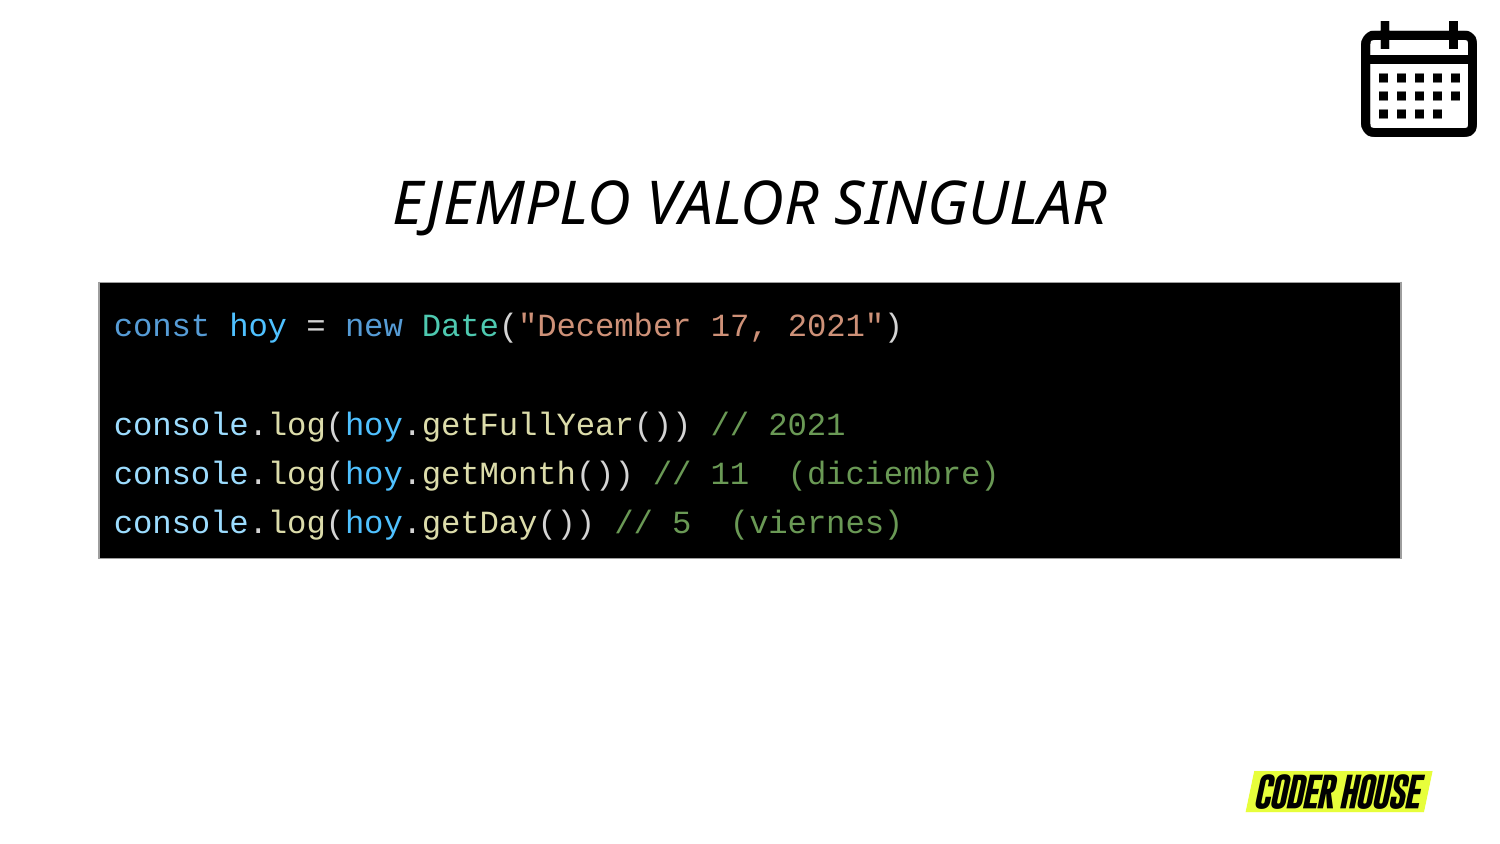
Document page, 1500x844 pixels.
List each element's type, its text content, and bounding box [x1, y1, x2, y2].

picture [1241, 764, 1437, 819]
picture [1361, 21, 1477, 137]
table_header const hoy = new Date("December 17, 2021") console.log(hoy.getFullYear()) // 2021 console.log(hoy.getMonth()) // 11 (diciembre) console.log(hoy.getDay()) // 5 (viernes) [100, 283, 1400, 558]
text_box EJEMPLO VALOR SINGULAR [228, 113, 1272, 229]
